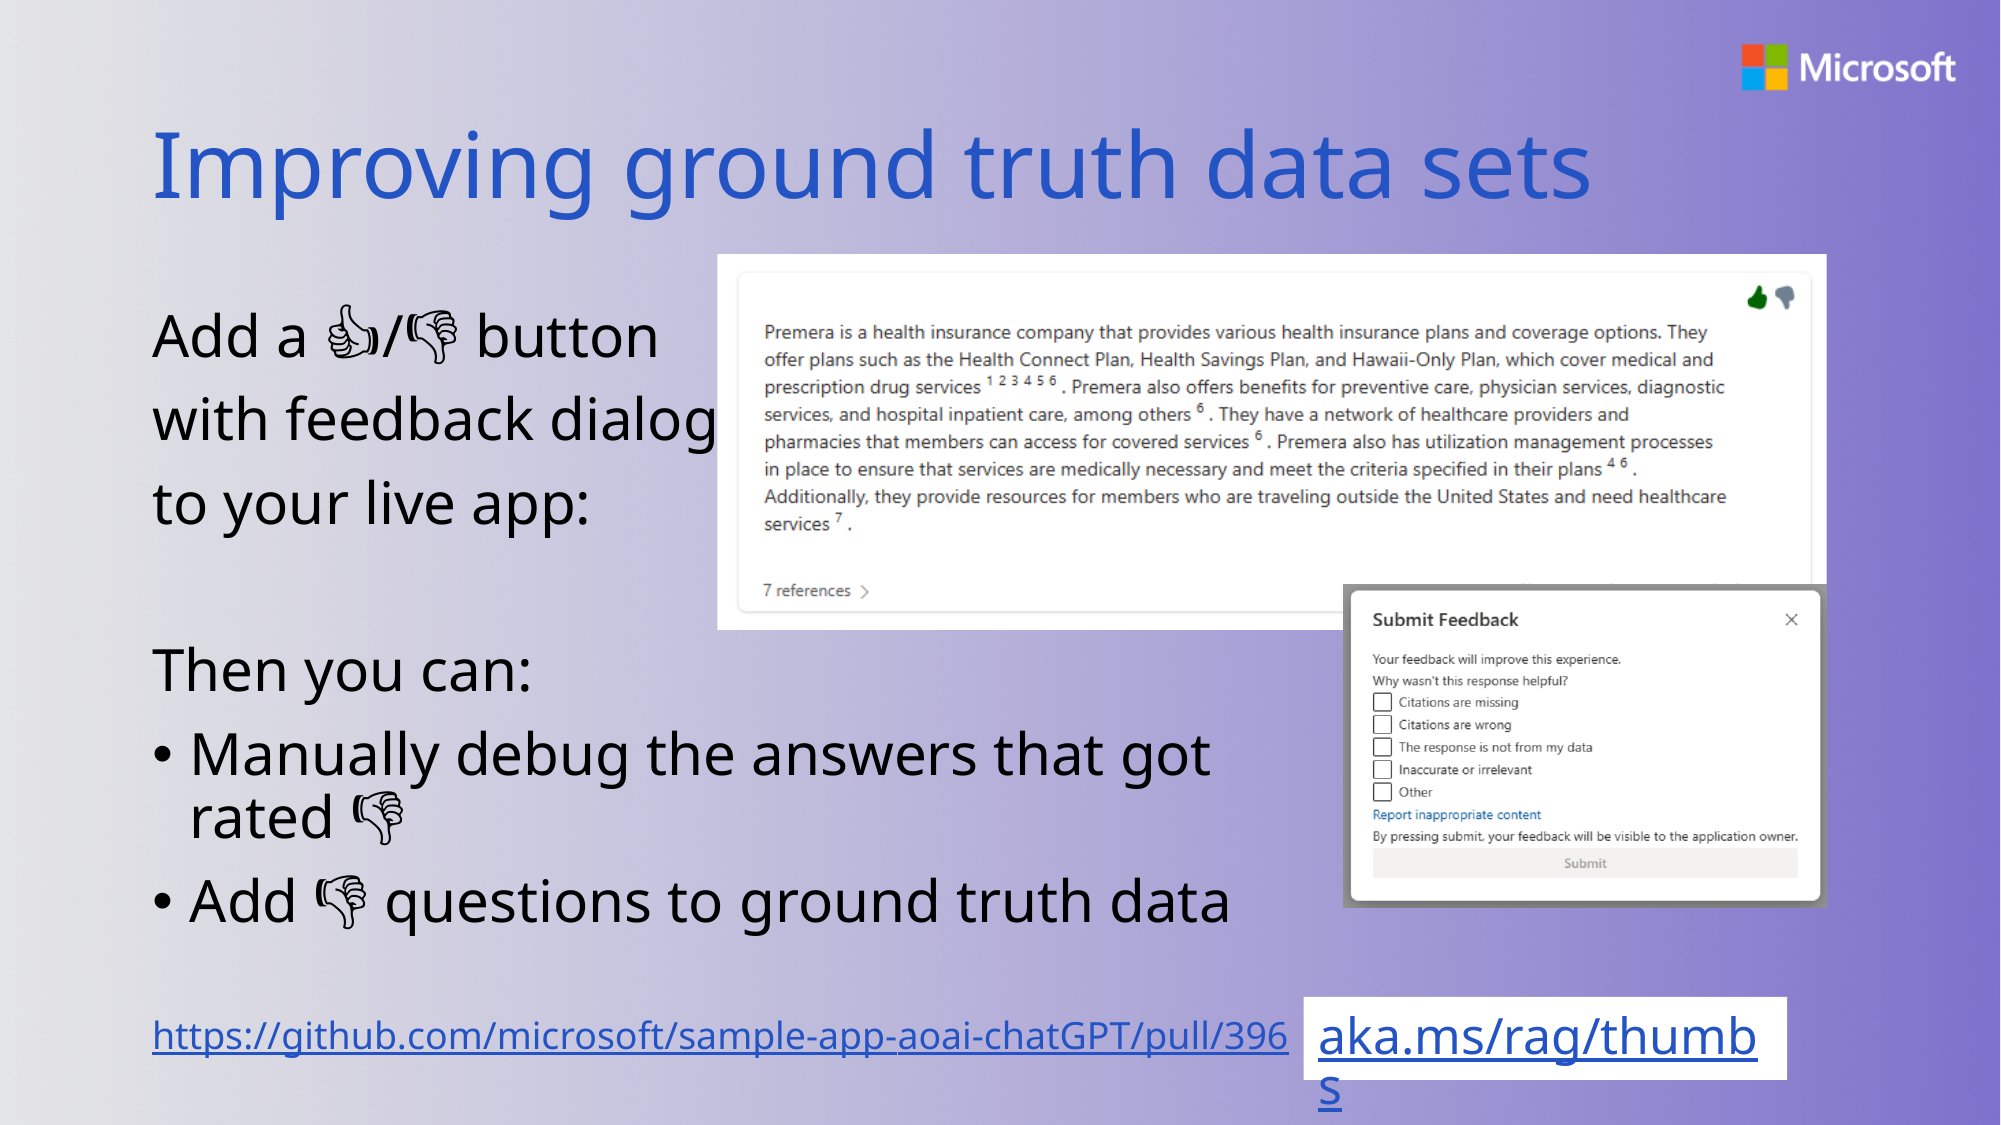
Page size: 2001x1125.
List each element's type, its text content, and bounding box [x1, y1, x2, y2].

text_box https://github.com/microsoft/sample-app-aoai-chatGPT/pull/396 [137, 1004, 1303, 1071]
text_box aka.ms/rag/thumbs [1303, 996, 1788, 1080]
picture [0, 0, 2001, 1125]
title Improving ground truth data sets [137, 59, 1863, 278]
list Add a 👍🏼/👎🏼 button with feedback dialog to your live app: Then you can: Manually debug the answers that got rated 👎🏼 Add 👎🏼 questions to ground truth data [137, 299, 1371, 1004]
